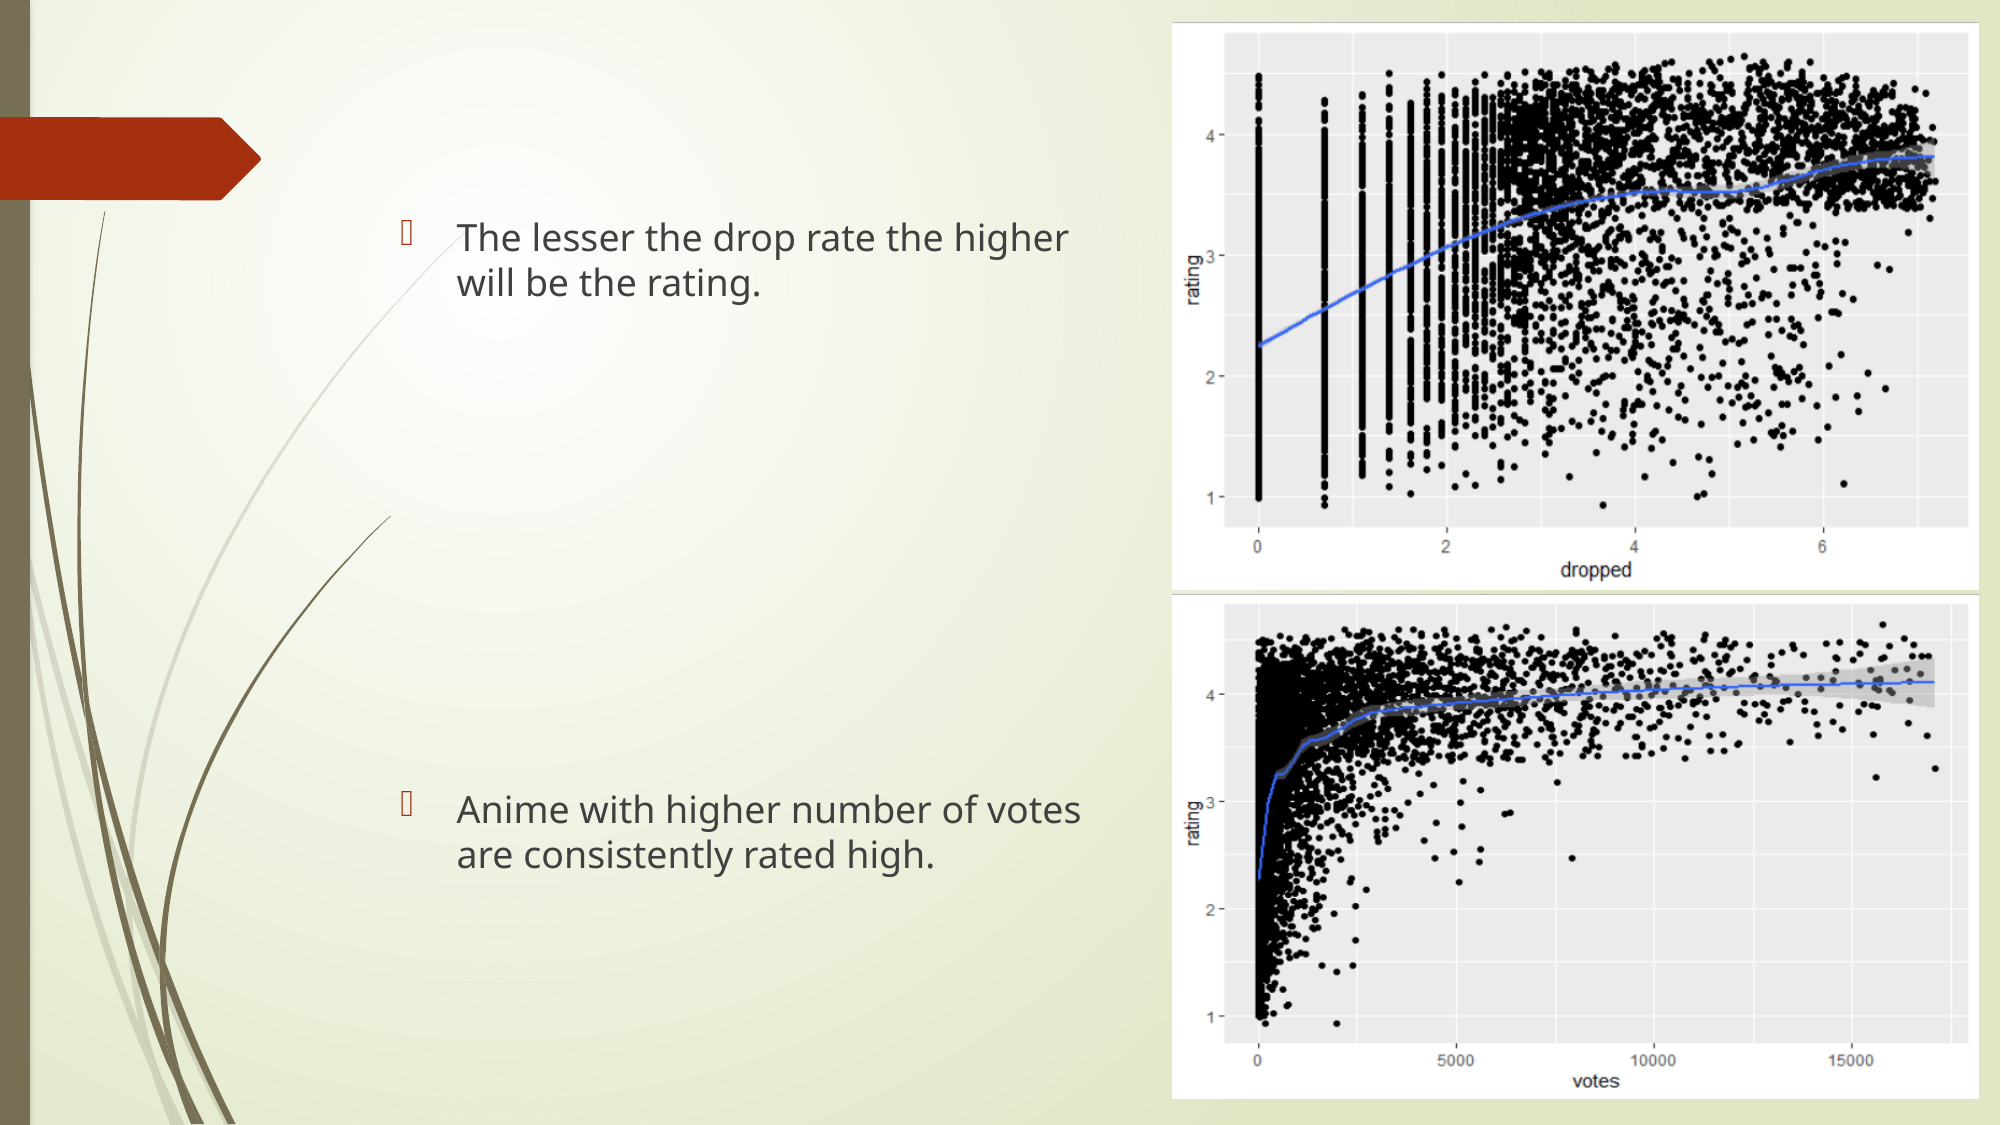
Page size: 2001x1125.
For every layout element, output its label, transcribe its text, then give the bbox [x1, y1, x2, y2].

picture [1172, 21, 1979, 590]
list The lesser the drop rate the higher will be the rating. Anime with higher number of votes are consistently rated high. [385, 78, 1113, 1011]
picture [1172, 594, 1979, 1099]
